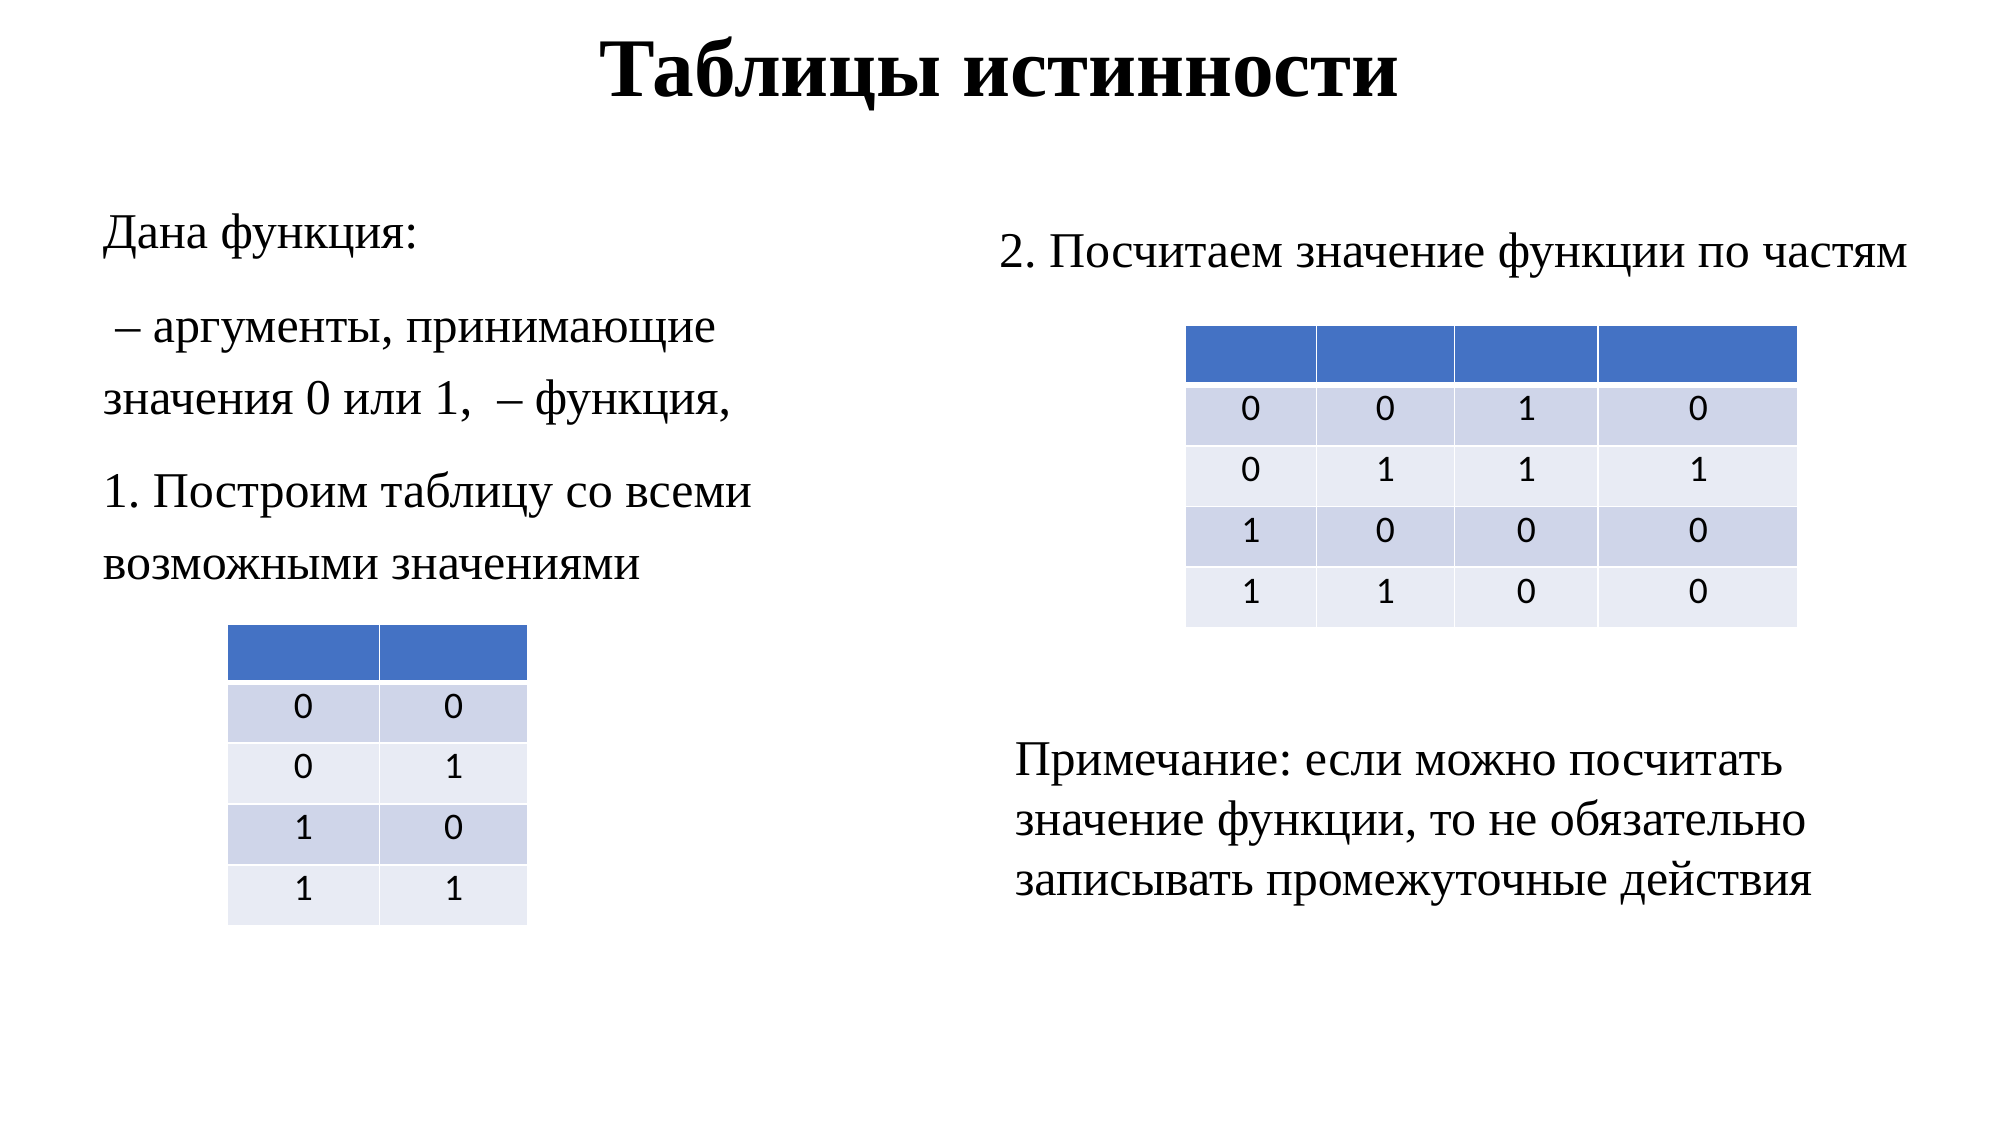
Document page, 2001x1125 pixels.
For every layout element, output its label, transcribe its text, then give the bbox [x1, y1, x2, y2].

text_box Примечание: если можно посчитать значение функции, то не обязательно записывать промежуточные действия [999, 718, 2000, 913]
title Таблицы истинности [137, 0, 1863, 179]
text_box 2. Посчитаем значение функции по частям [984, 198, 1985, 285]
